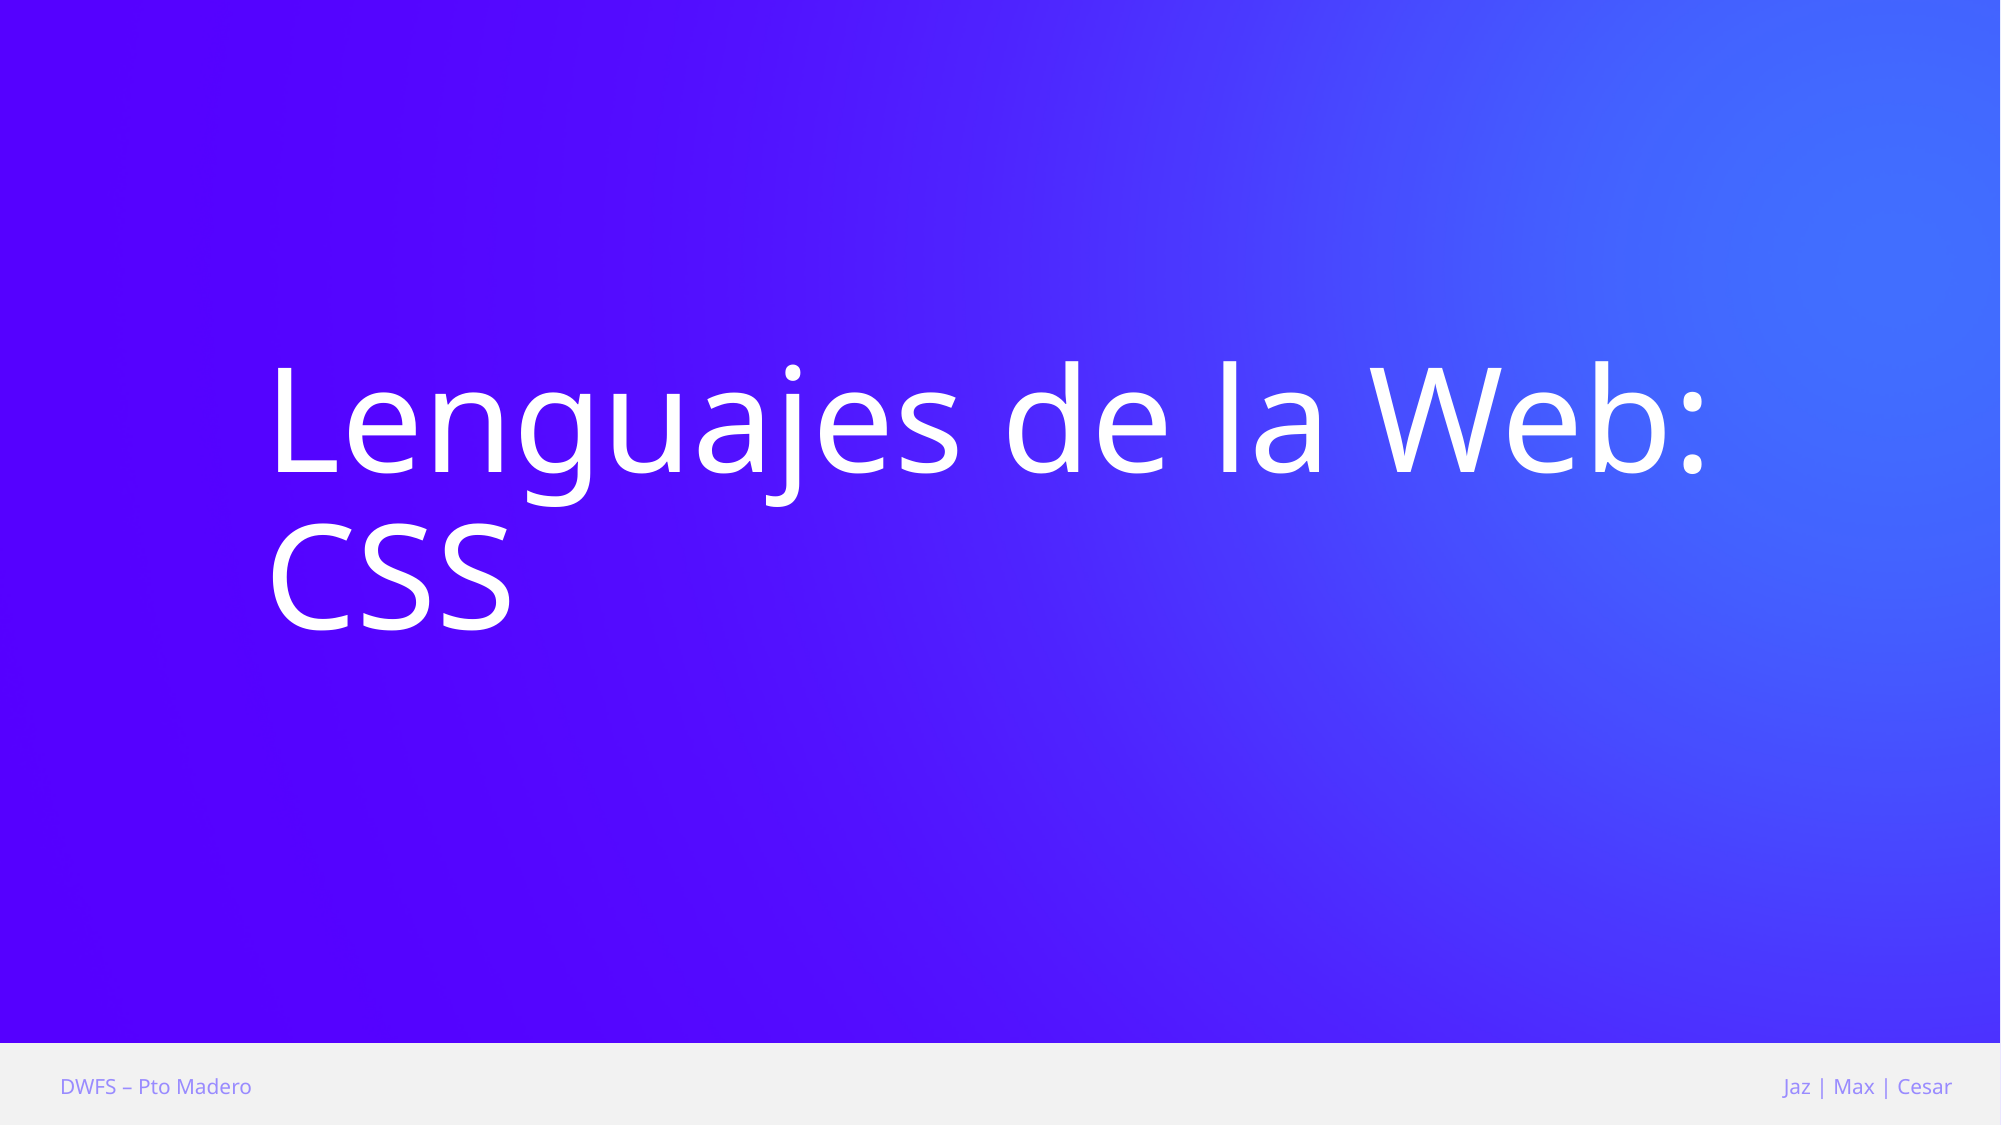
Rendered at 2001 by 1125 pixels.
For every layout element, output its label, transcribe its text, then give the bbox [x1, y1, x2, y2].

title Lenguajes de la Web: CSS [249, 283, 1796, 669]
text_box [0, 1042, 2000, 1125]
slide_number DWFS – Pto Madero [45, 1056, 596, 1117]
footer Jaz | Max | Cesar [1292, 1056, 1968, 1117]
picture [0, 0, 2001, 1125]
